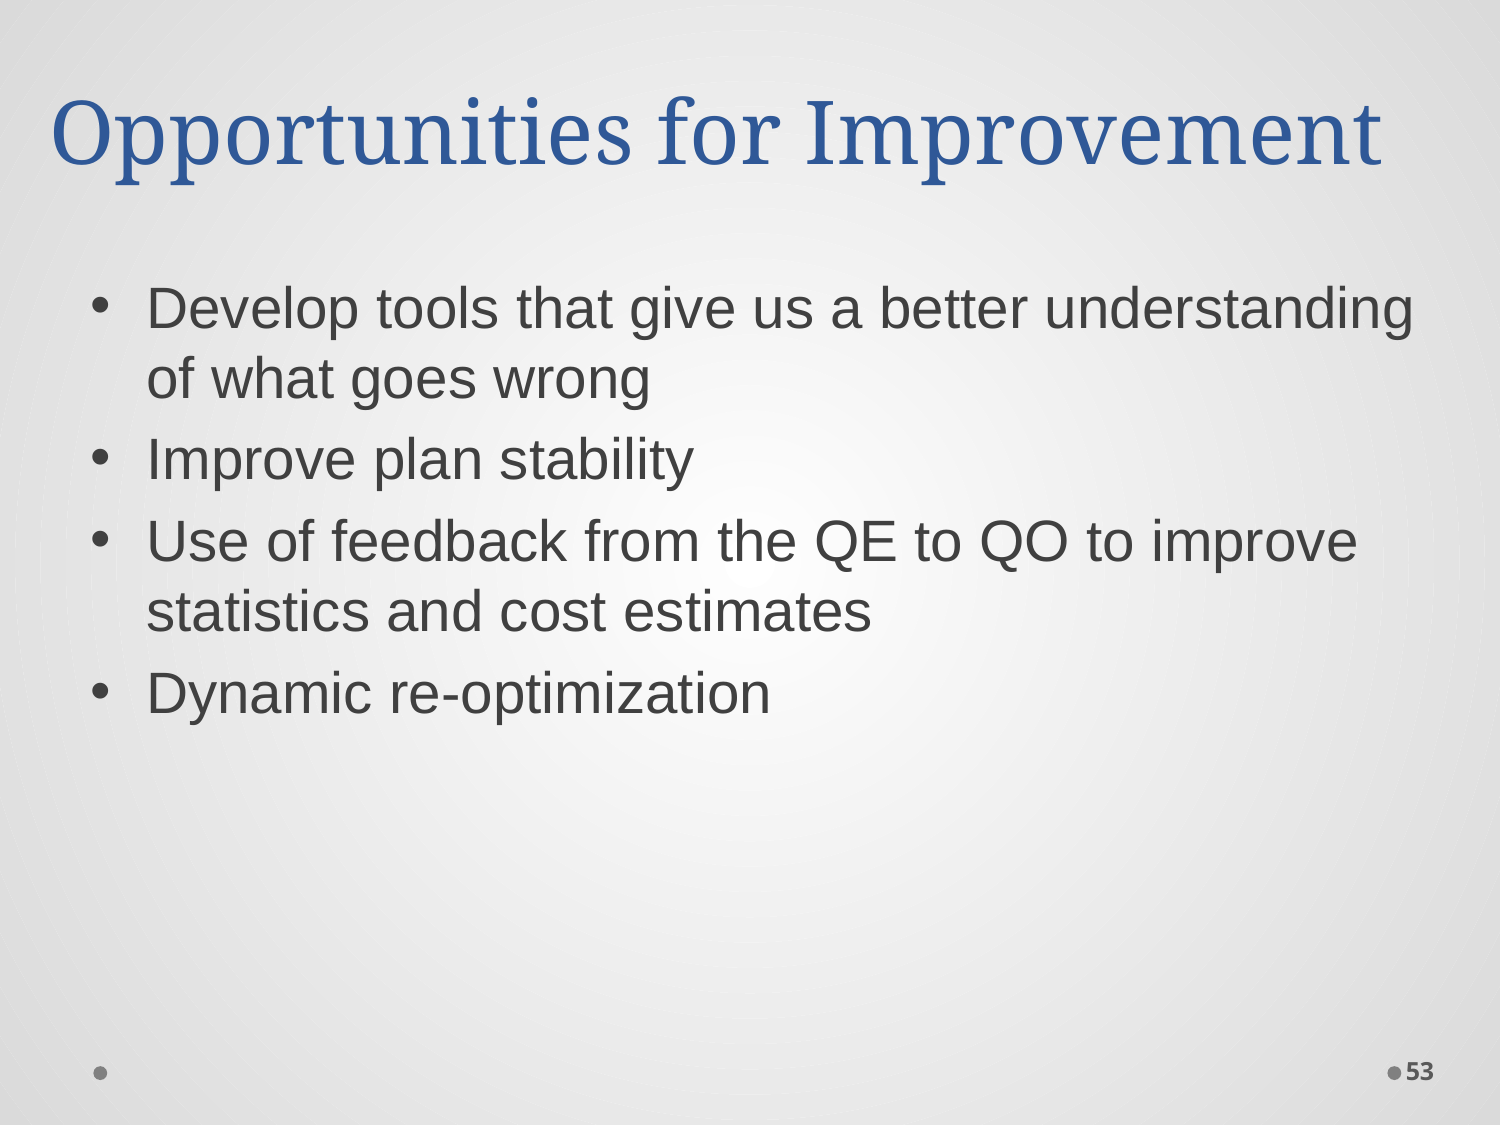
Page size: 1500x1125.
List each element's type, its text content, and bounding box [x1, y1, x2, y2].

title Opportunities for Improvement [34, 39, 1480, 190]
list Develop tools that give us a better understanding of what goes wrong Improve plan stability Use of feedback from the QE to QO to improve statistics and cost estimates Dynamic re-optimization [75, 262, 1454, 1005]
slide_number 53 [1401, 1042, 1494, 1103]
